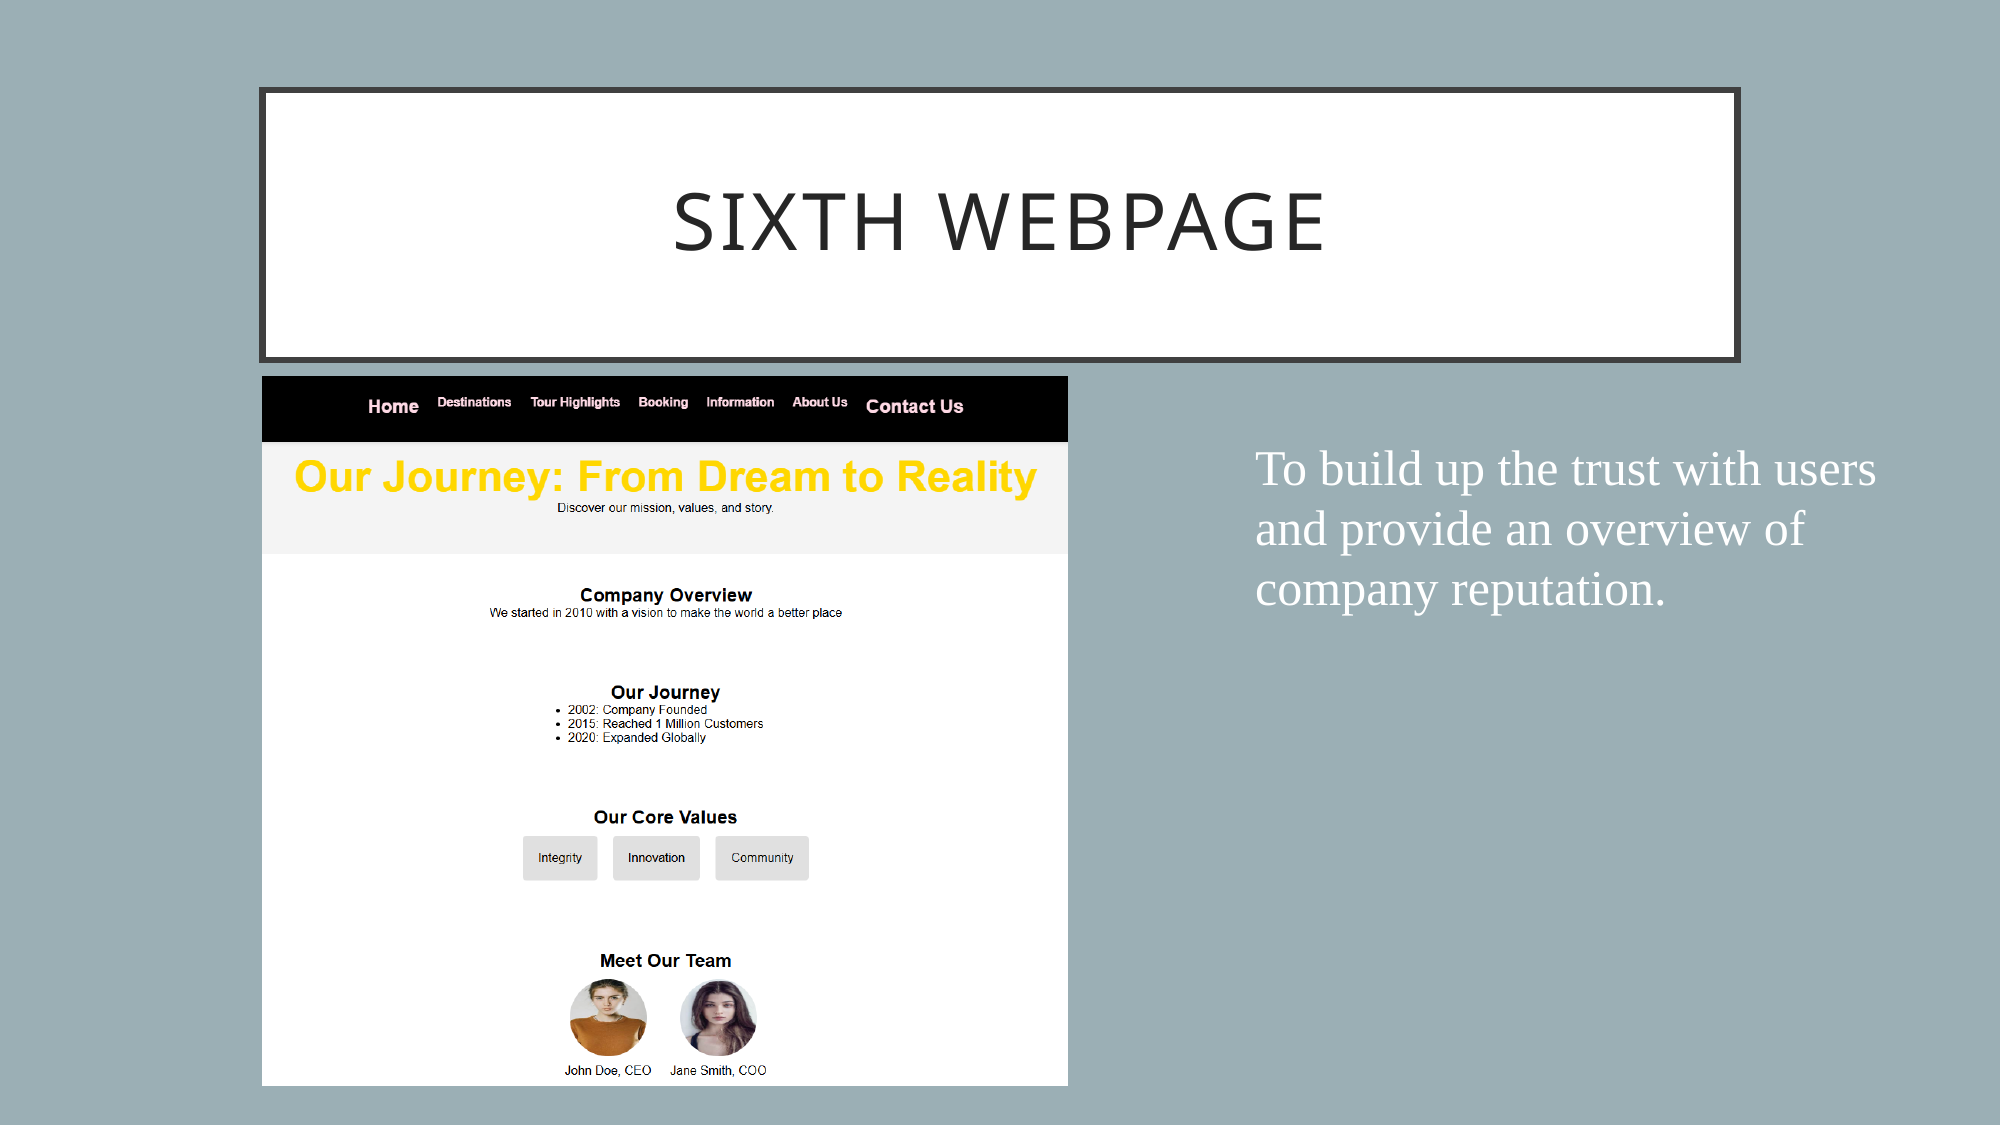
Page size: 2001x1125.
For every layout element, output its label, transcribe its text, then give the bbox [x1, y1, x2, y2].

subtitle To build up the trust with users and provide an overview of company reputation. [1240, 427, 1963, 1035]
picture [262, 376, 1068, 1086]
title Sixth webpage [259, 87, 1741, 363]
